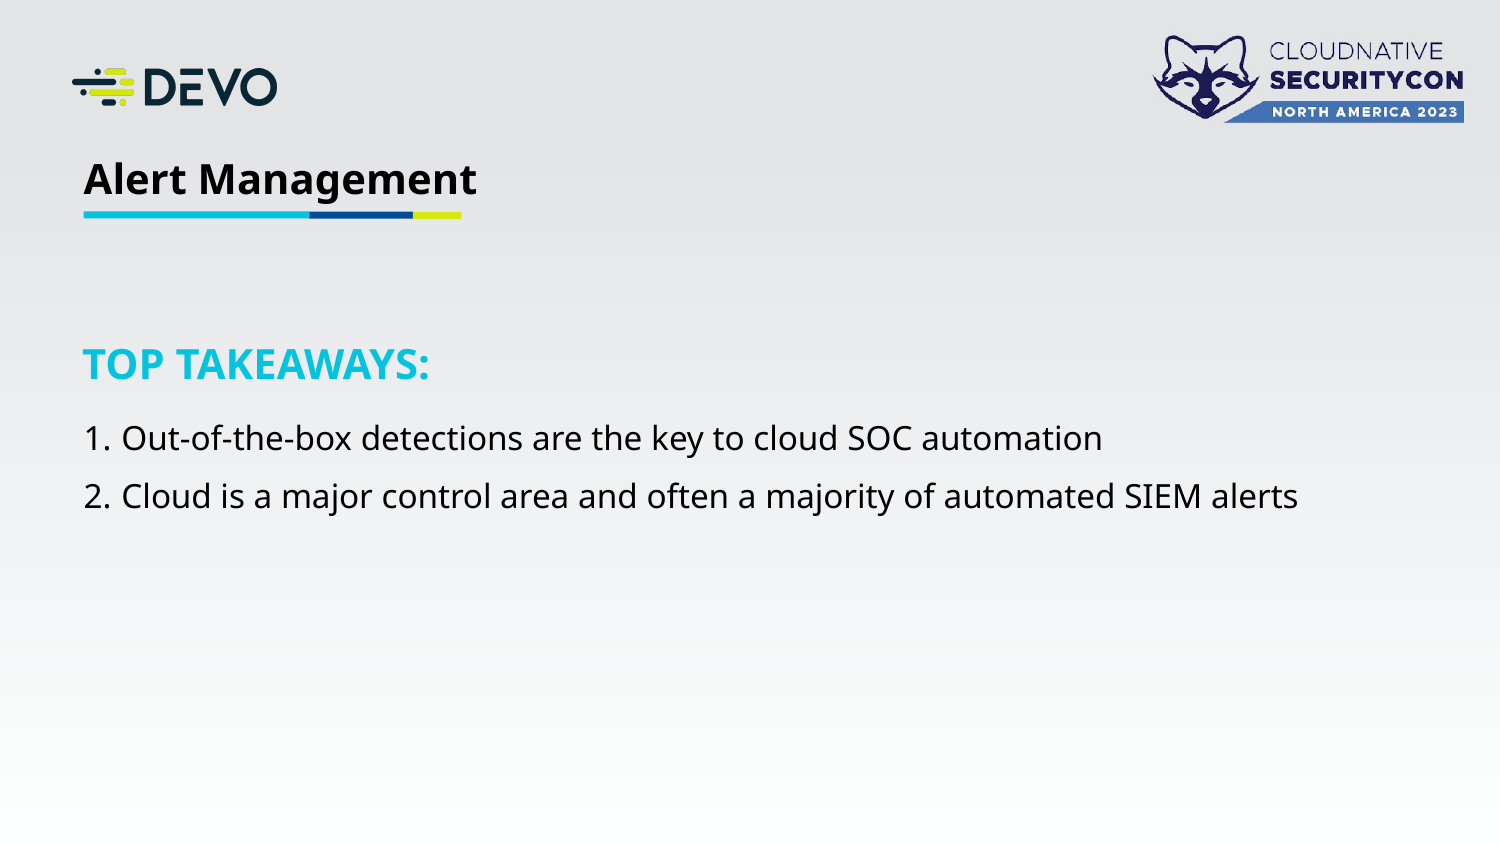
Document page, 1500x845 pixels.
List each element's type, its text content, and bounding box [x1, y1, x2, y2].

text_box [0, 140, 1500, 845]
text_box TOP TAKEAWAYS: [82, 326, 1007, 405]
text_box Alert Management [72, 123, 1367, 240]
text_box Out-of-the-box detections are the key to cloud SOC automation Cloud is a major control area and often a majority of automated SIEM alerts [83, 409, 1383, 540]
picture [0, 0, 1500, 140]
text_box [83, 211, 462, 220]
